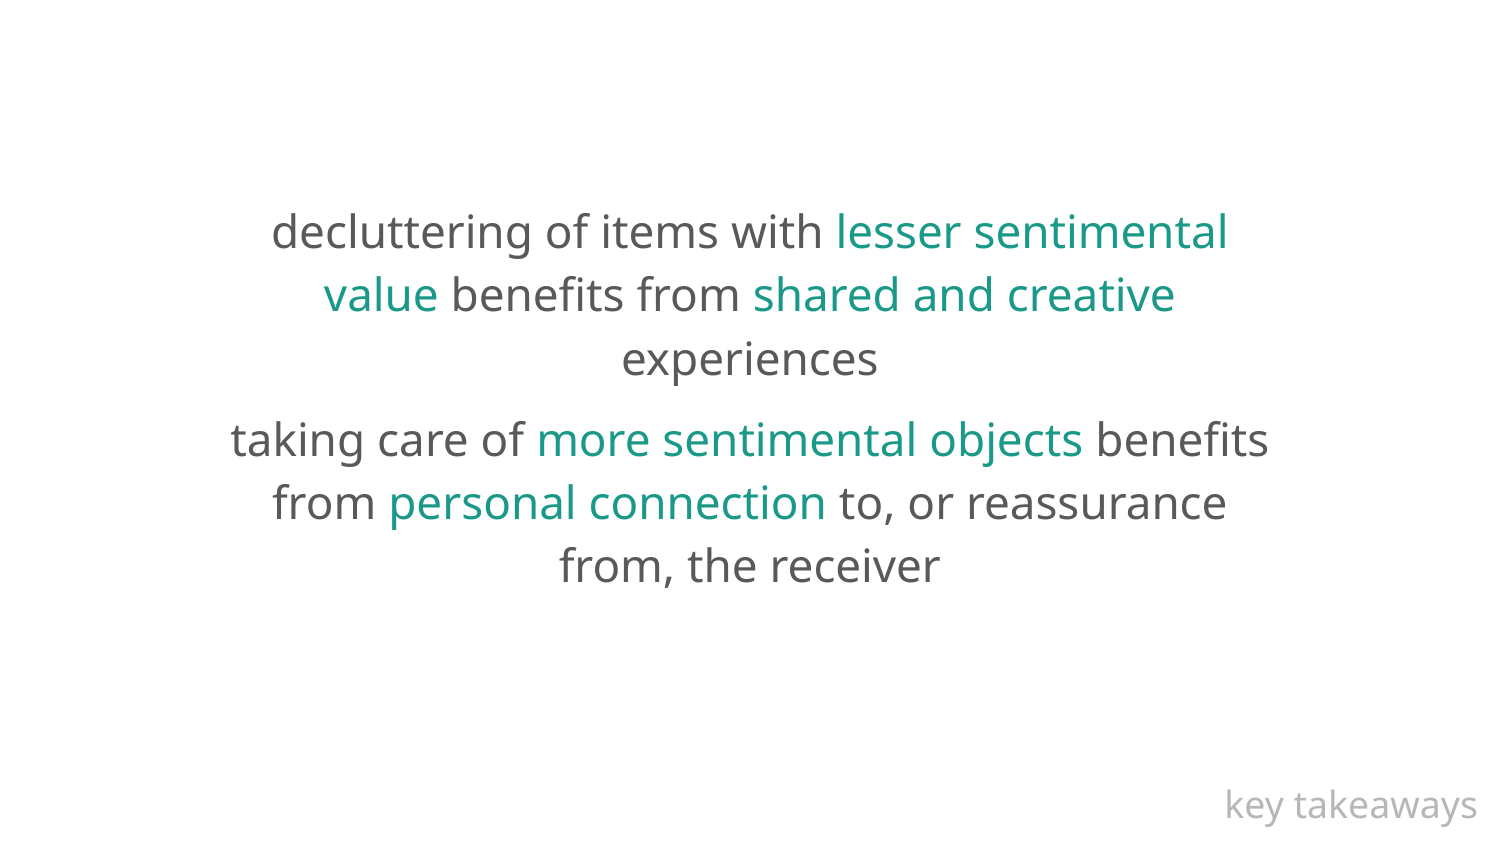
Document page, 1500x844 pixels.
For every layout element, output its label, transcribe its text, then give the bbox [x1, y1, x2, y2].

text_box taking care of more sentimental objects benefits from personal connection to, or reassurance from, the receiver [196, 386, 1304, 614]
text_box decluttering of items with lesser sentimental value benefits from shared and creative experiences [196, 179, 1304, 359]
title key takeaways [232, 766, 1494, 844]
